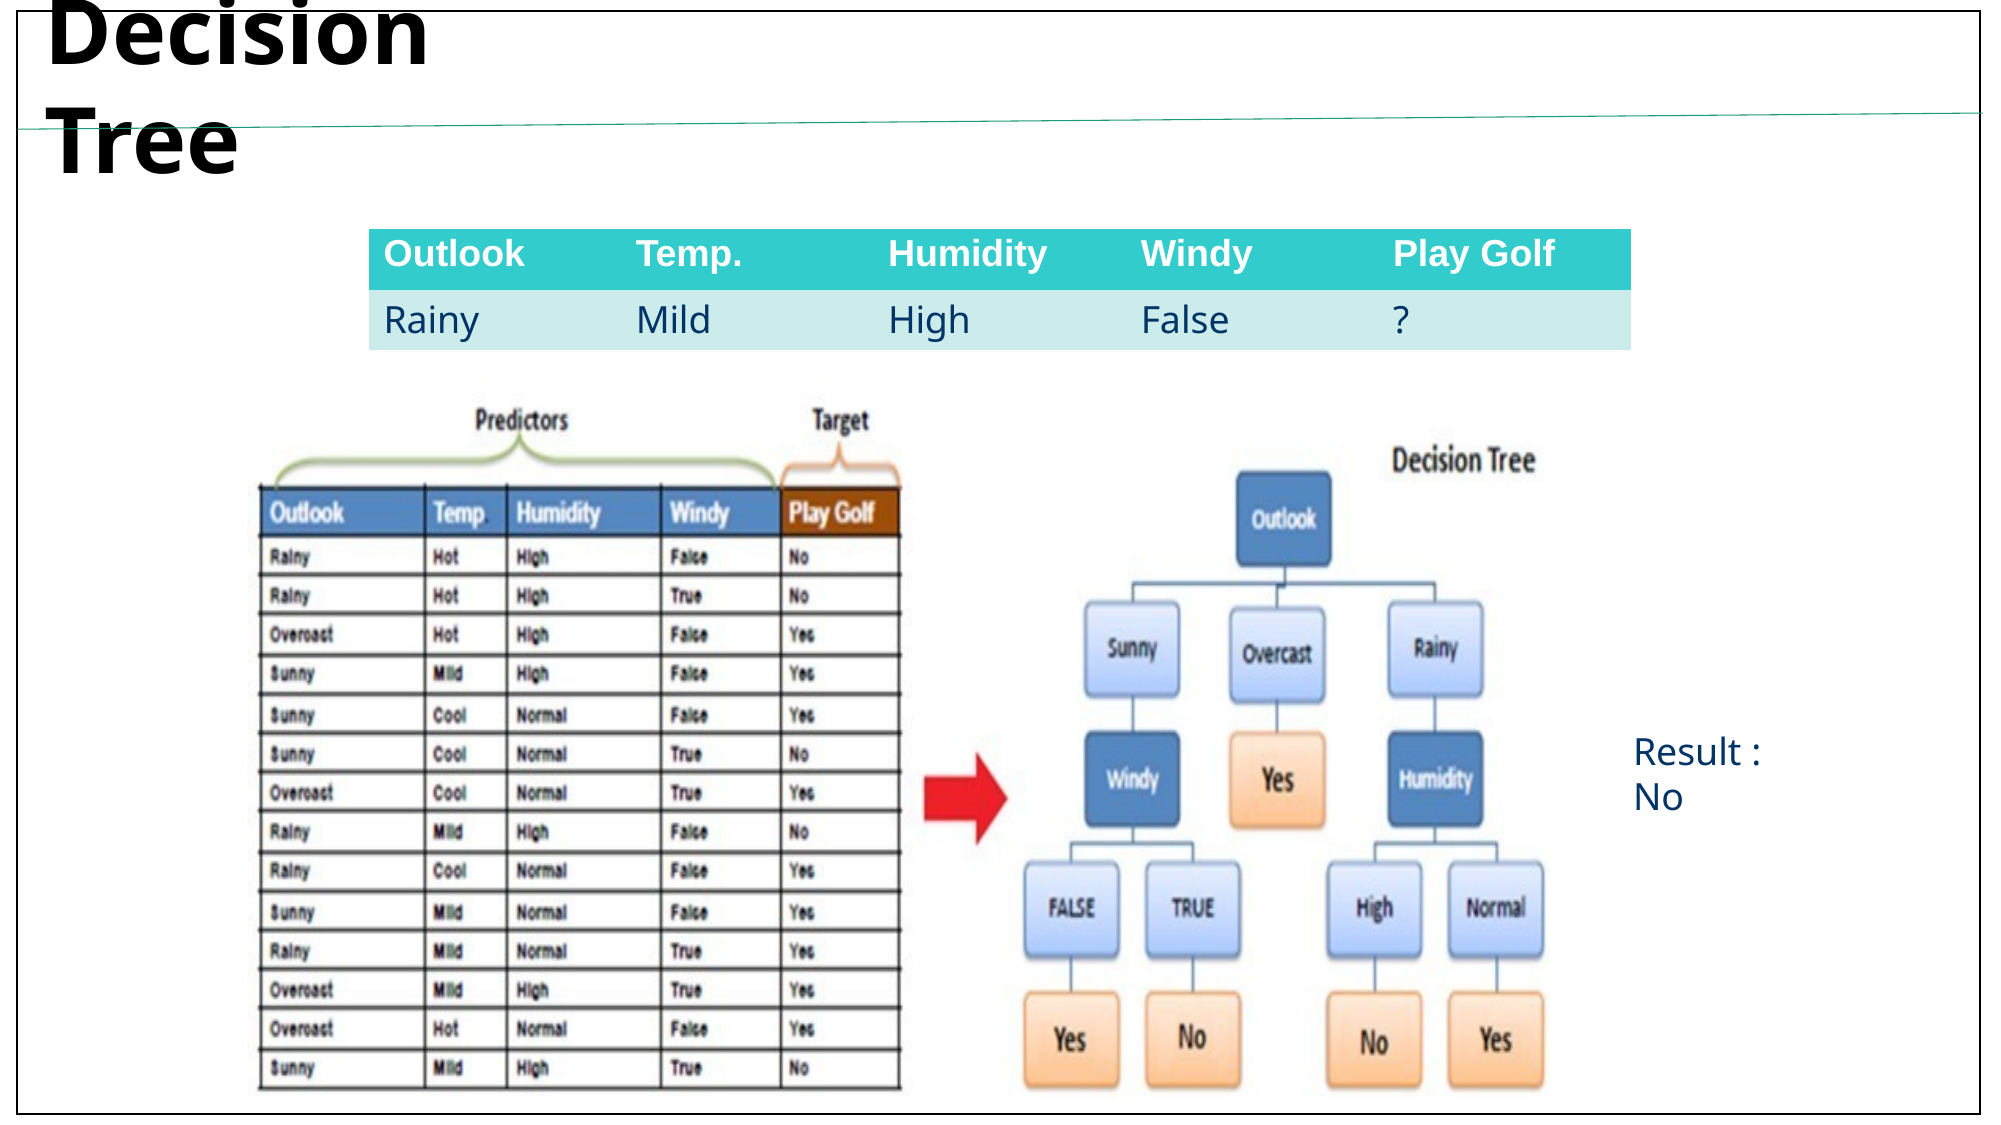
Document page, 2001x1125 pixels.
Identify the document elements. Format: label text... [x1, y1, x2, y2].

picture [247, 374, 1549, 1101]
title Decision Tree [42, 0, 538, 10]
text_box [17, 112, 1983, 130]
text_box [16, 10, 1981, 1115]
slide_number 58 [1412, 1115, 1863, 1125]
